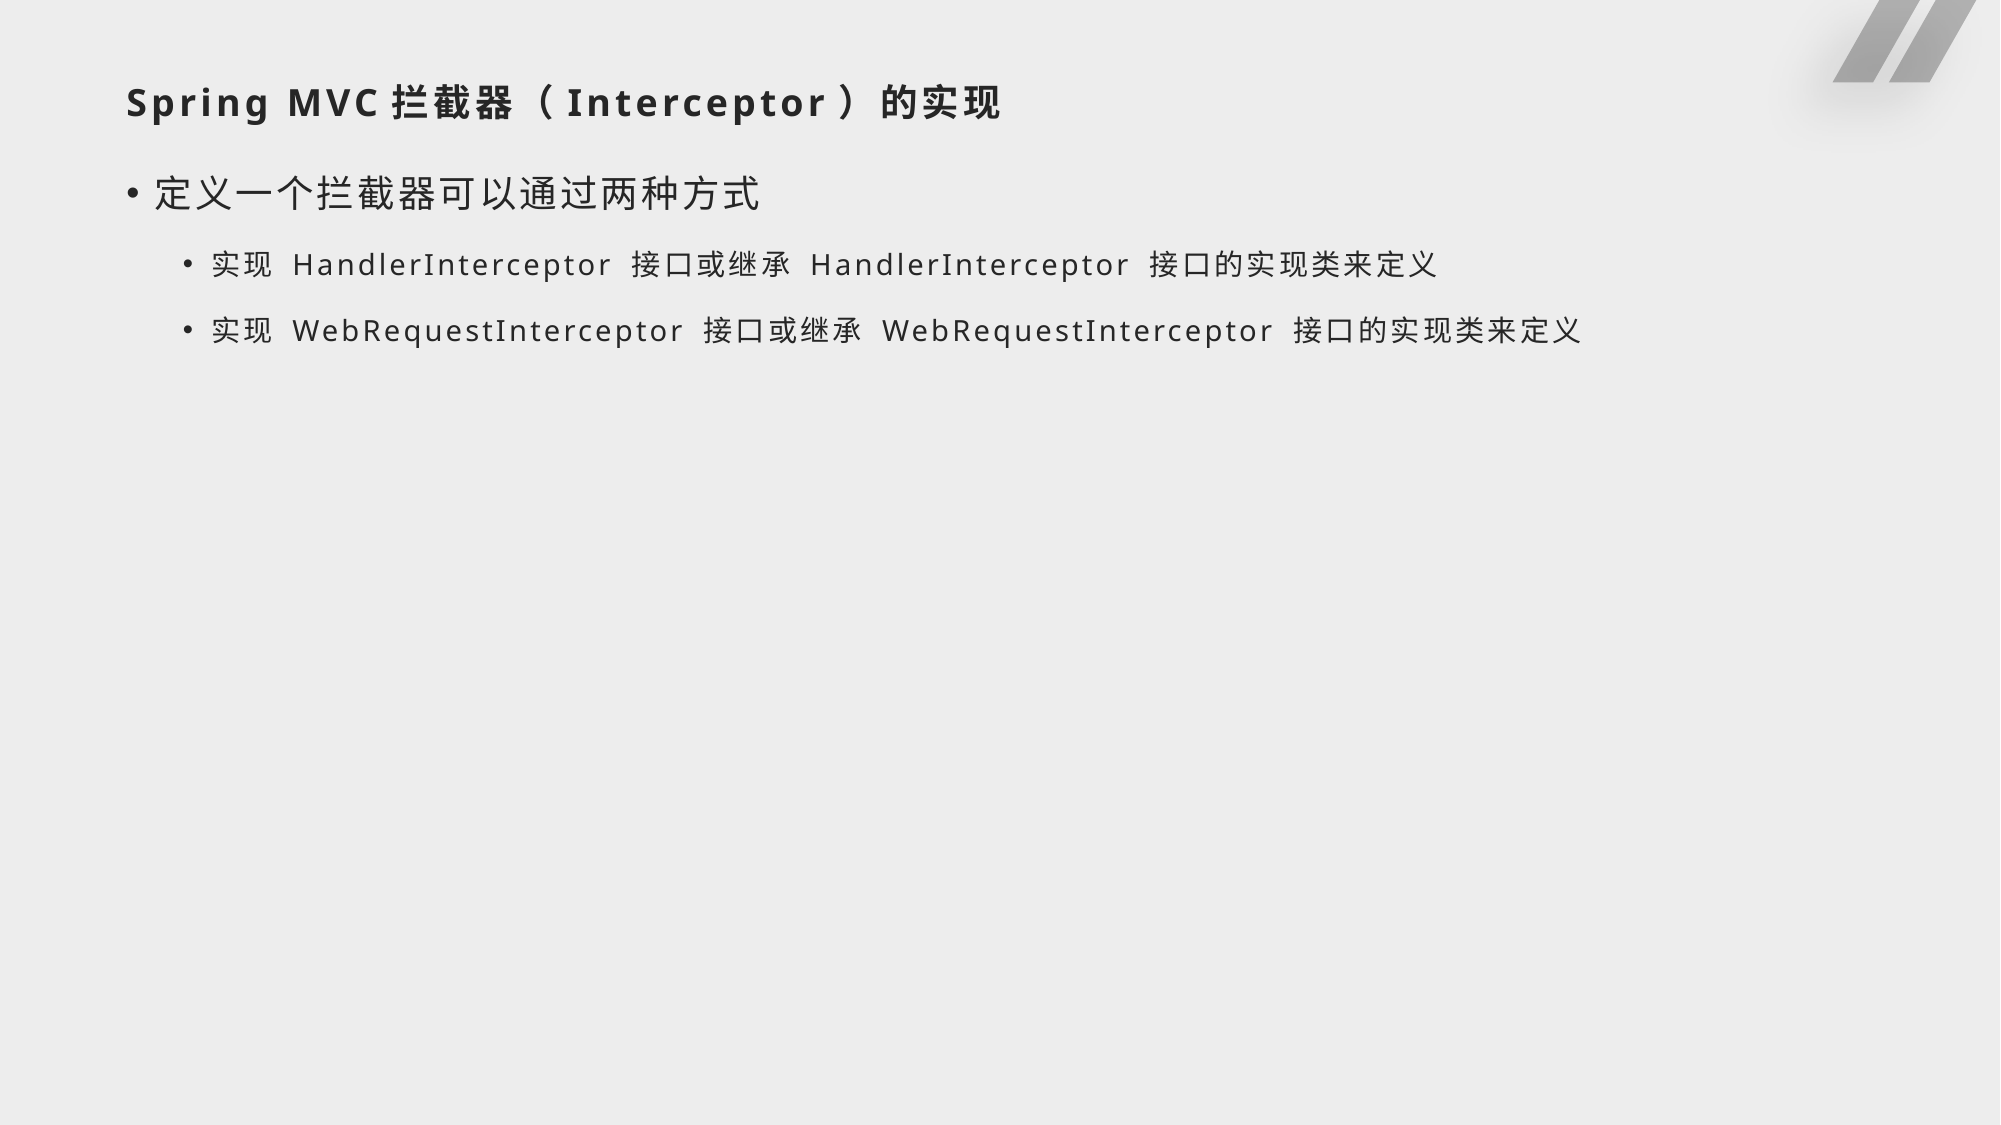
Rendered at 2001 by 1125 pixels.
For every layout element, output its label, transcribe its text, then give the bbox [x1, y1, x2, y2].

list 定义一个拦截器可以通过两种方式 实现 HandlerInterceptor 接口或继承 HandlerInterceptor 接口的实现类来定义 实现 WebRequestInterceptor 接口或继承 WebRequestInterceptor 接口的实现类来定义 [109, 156, 1891, 1041]
title Spring MVC拦截器（Interceptor）的实现 [109, 72, 1891, 146]
